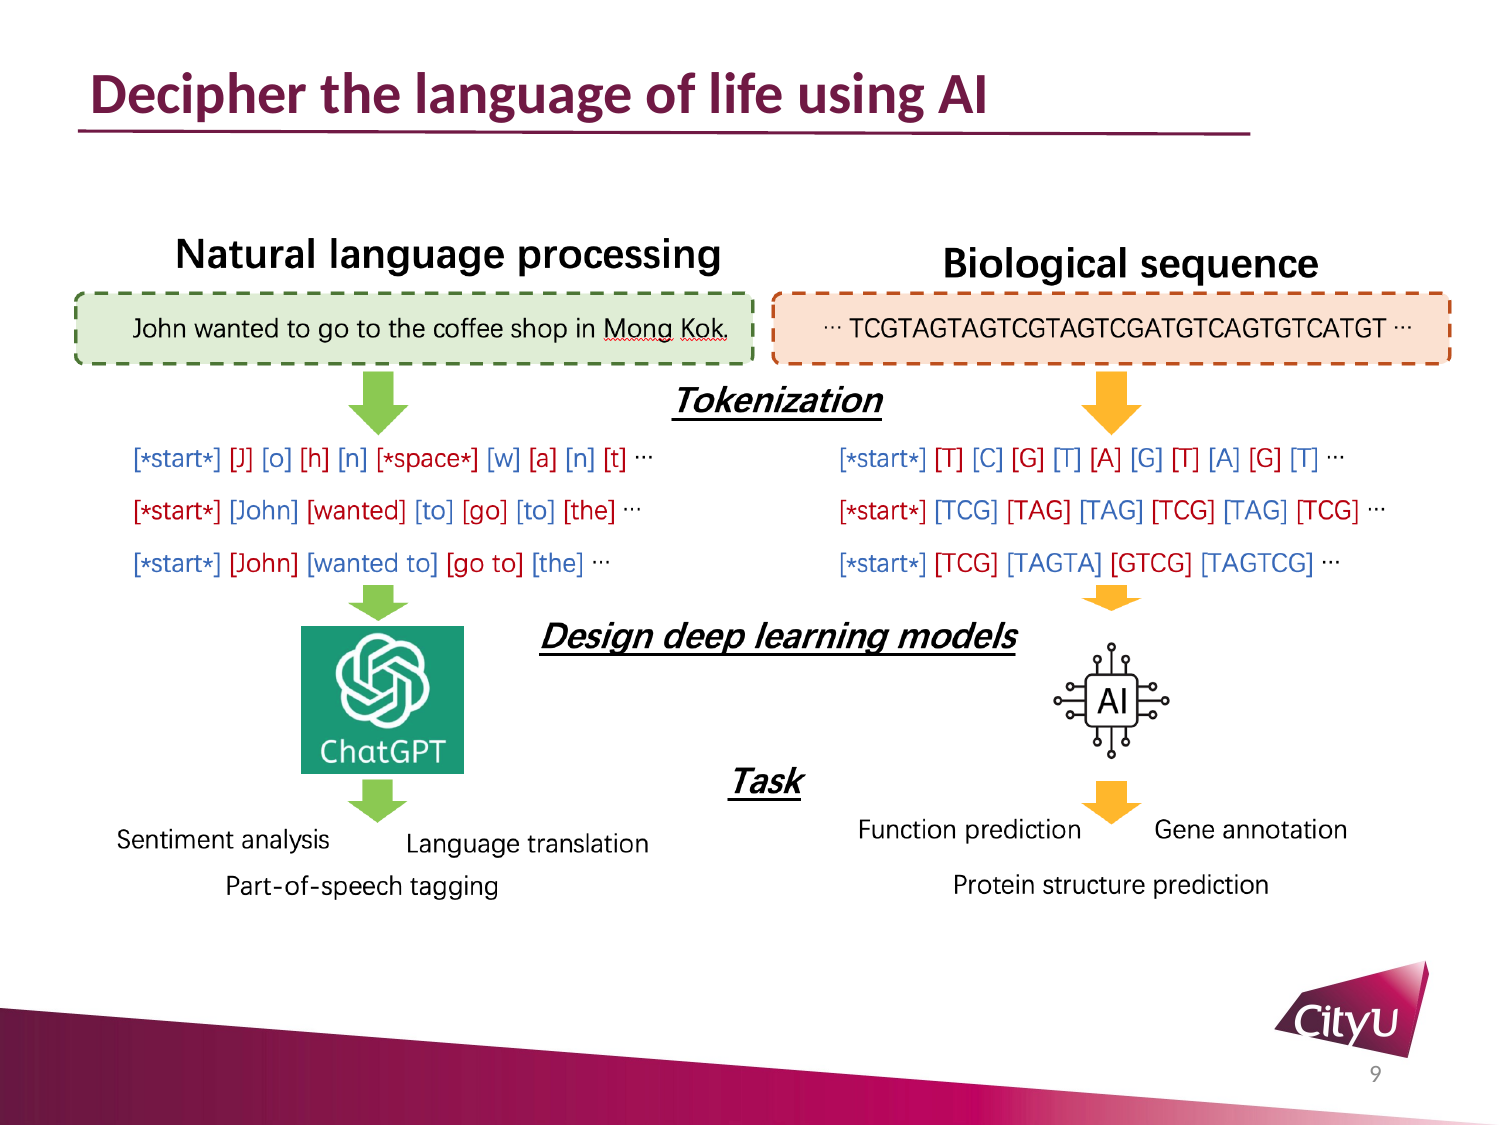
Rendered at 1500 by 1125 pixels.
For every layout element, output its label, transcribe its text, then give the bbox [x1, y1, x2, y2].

text_box Decipher the language of life using AI [75, 23, 1370, 134]
picture [0, 0, 1500, 1125]
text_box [77, 130, 1251, 135]
slide_number 9 [1059, 1042, 1397, 1103]
